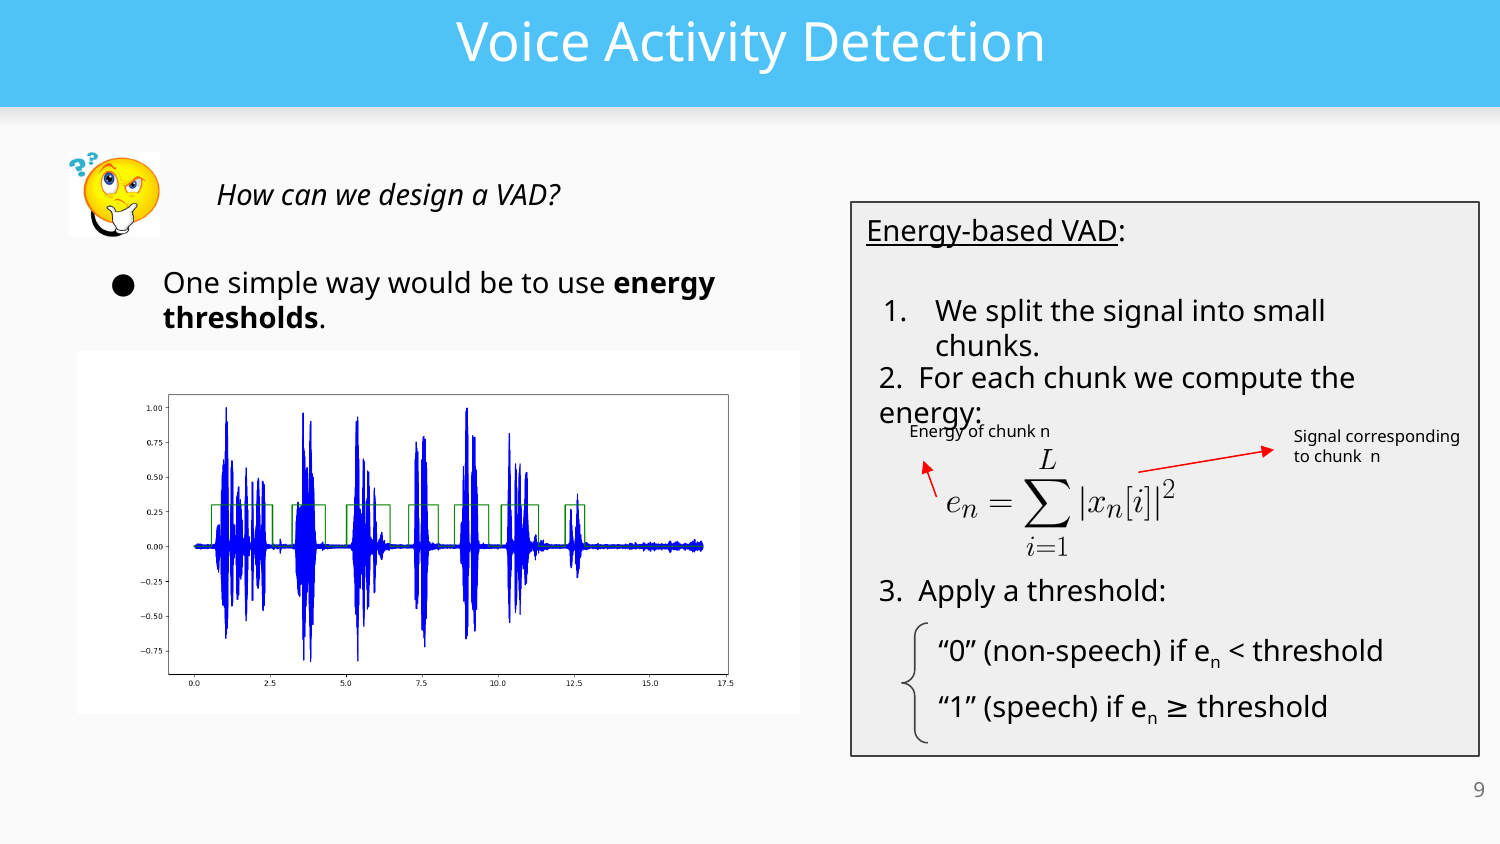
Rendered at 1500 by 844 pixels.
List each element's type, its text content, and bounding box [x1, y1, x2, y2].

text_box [1138, 449, 1275, 473]
text_box “0” (non-speech) if en < threshold [923, 616, 1445, 687]
text_box How can we design a VAD? [201, 161, 596, 227]
picture [947, 449, 1174, 556]
text_box [851, 201, 1479, 410]
picture [69, 152, 161, 237]
text_box Energy of chunk n [894, 410, 1180, 451]
text_box [901, 623, 928, 743]
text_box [923, 460, 937, 498]
text_box “1” (speech) if en ≥ threshold [928, 672, 1355, 743]
text_box 2. For each chunk we compute the energy: [863, 344, 1476, 445]
text_box Signal corresponding to chunk n [1278, 410, 1487, 481]
text_box We split the signal into small chunks. [845, 277, 1439, 378]
text_box 3. Apply a threshold: [863, 557, 1188, 623]
text_box Energy-based VAD: [851, 197, 1176, 262]
text_box One simple way would be to use energy thresholds. [72, 249, 801, 350]
title Voice Activity Detection [27, 0, 1476, 90]
slide_number ‹#› [1410, 758, 1500, 823]
picture [78, 351, 801, 714]
text_box [851, 378, 1479, 756]
